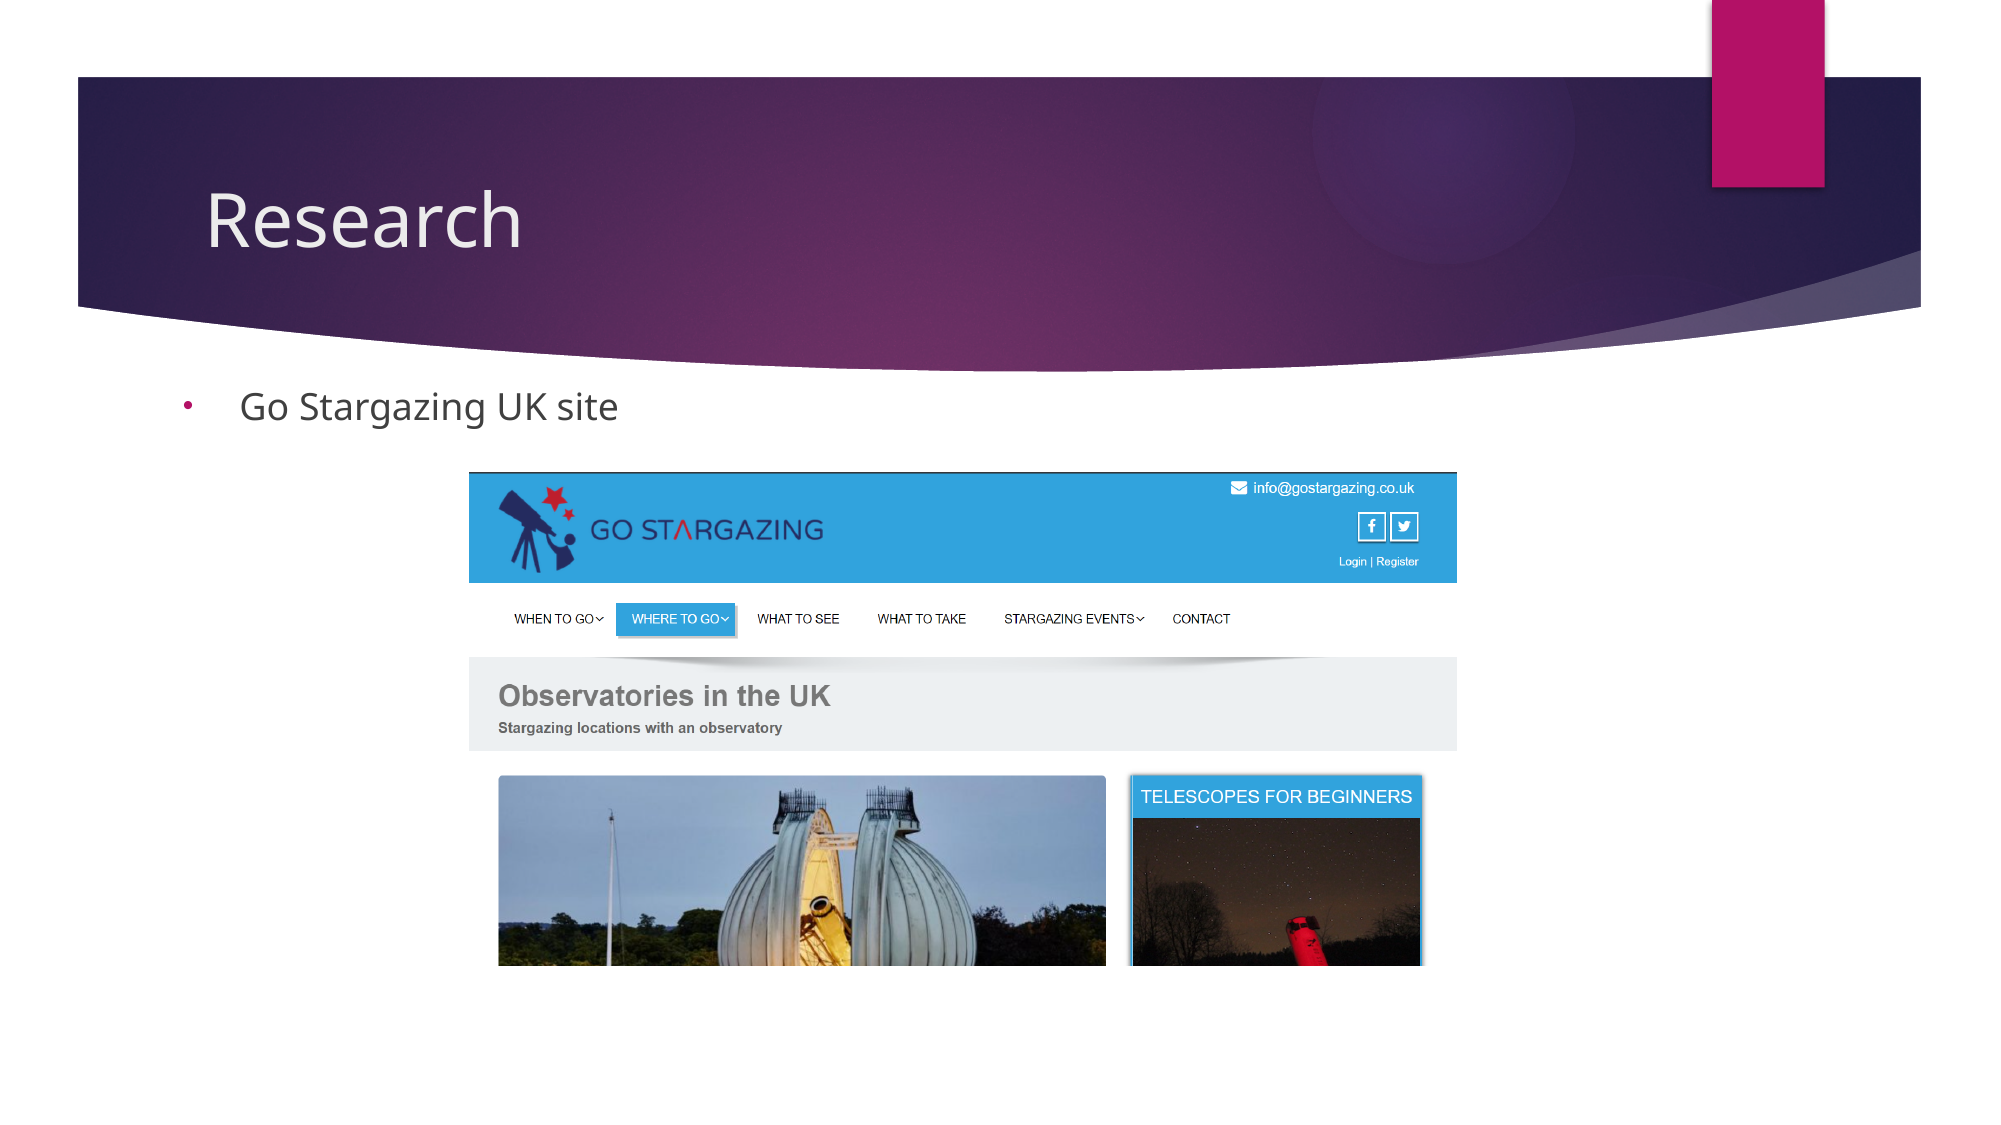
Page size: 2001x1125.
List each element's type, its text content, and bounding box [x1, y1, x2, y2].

list Go Stargazing UK site [168, 375, 1870, 1035]
title Research [189, 159, 1627, 276]
picture [469, 472, 1457, 966]
